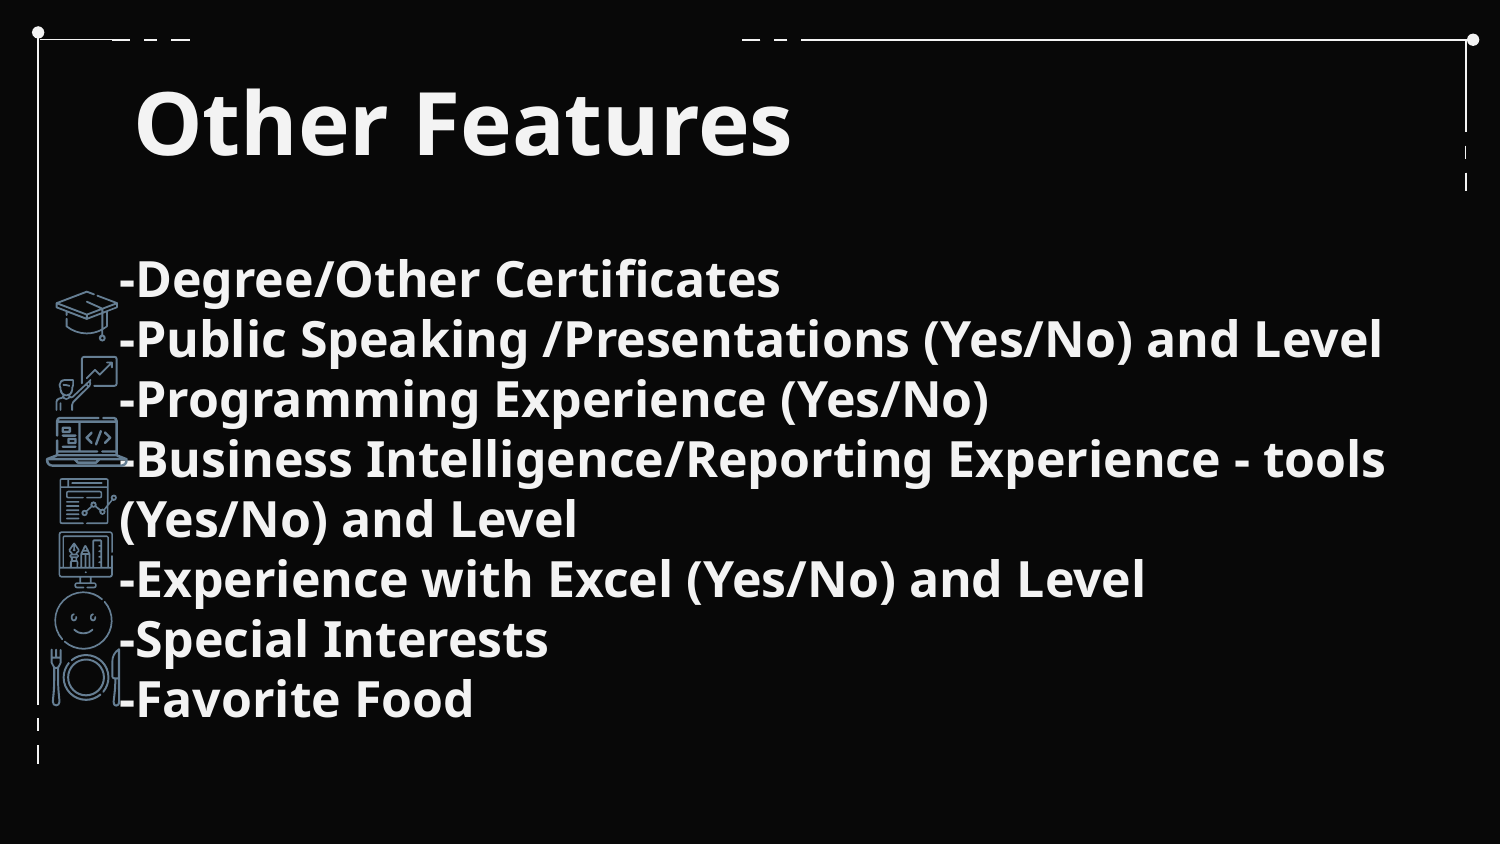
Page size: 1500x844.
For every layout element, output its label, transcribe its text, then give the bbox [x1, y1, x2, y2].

title -Degree/Other Certificates -Public Speaking /Presentations (Yes/No) and Level -Programming Experience (Yes/No) -Business Intelligence/Reporting Experience - tools (Yes/No) and Level -Experience with Excel (Yes/No) and Level -Special Interests -Favorite Food [113, 460, 1500, 515]
title Other Features [118, 72, 1382, 167]
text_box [53, 591, 114, 650]
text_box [55, 355, 118, 412]
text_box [59, 477, 118, 525]
text_box [55, 290, 118, 342]
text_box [45, 416, 129, 468]
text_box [50, 648, 121, 707]
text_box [58, 531, 114, 589]
